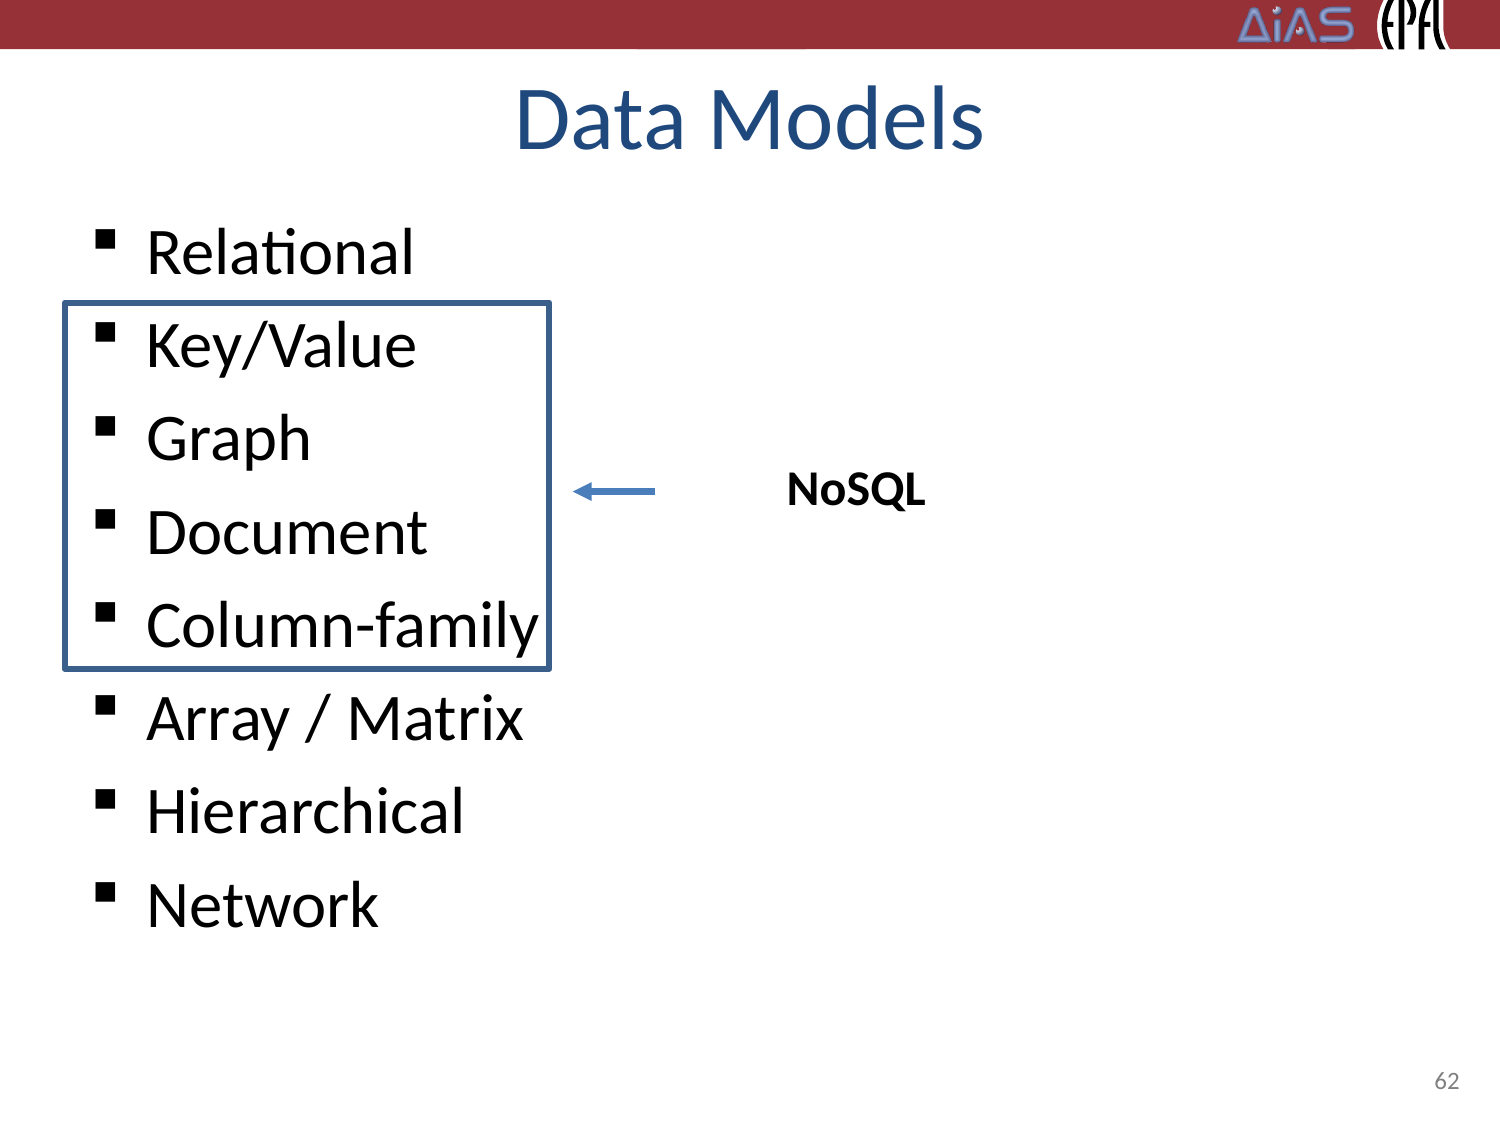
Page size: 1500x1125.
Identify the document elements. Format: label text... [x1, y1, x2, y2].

title Data Models [74, 44, 1426, 176]
slide_number 62 [1074, 1024, 1476, 1103]
text_box NoSQL [705, 447, 1007, 523]
list Relational Key/Value Graph Document Column-family Array / Matrix Hierarchical Network [74, 199, 1426, 1006]
picture [1234, 3, 1357, 44]
text_box [63, 301, 551, 671]
